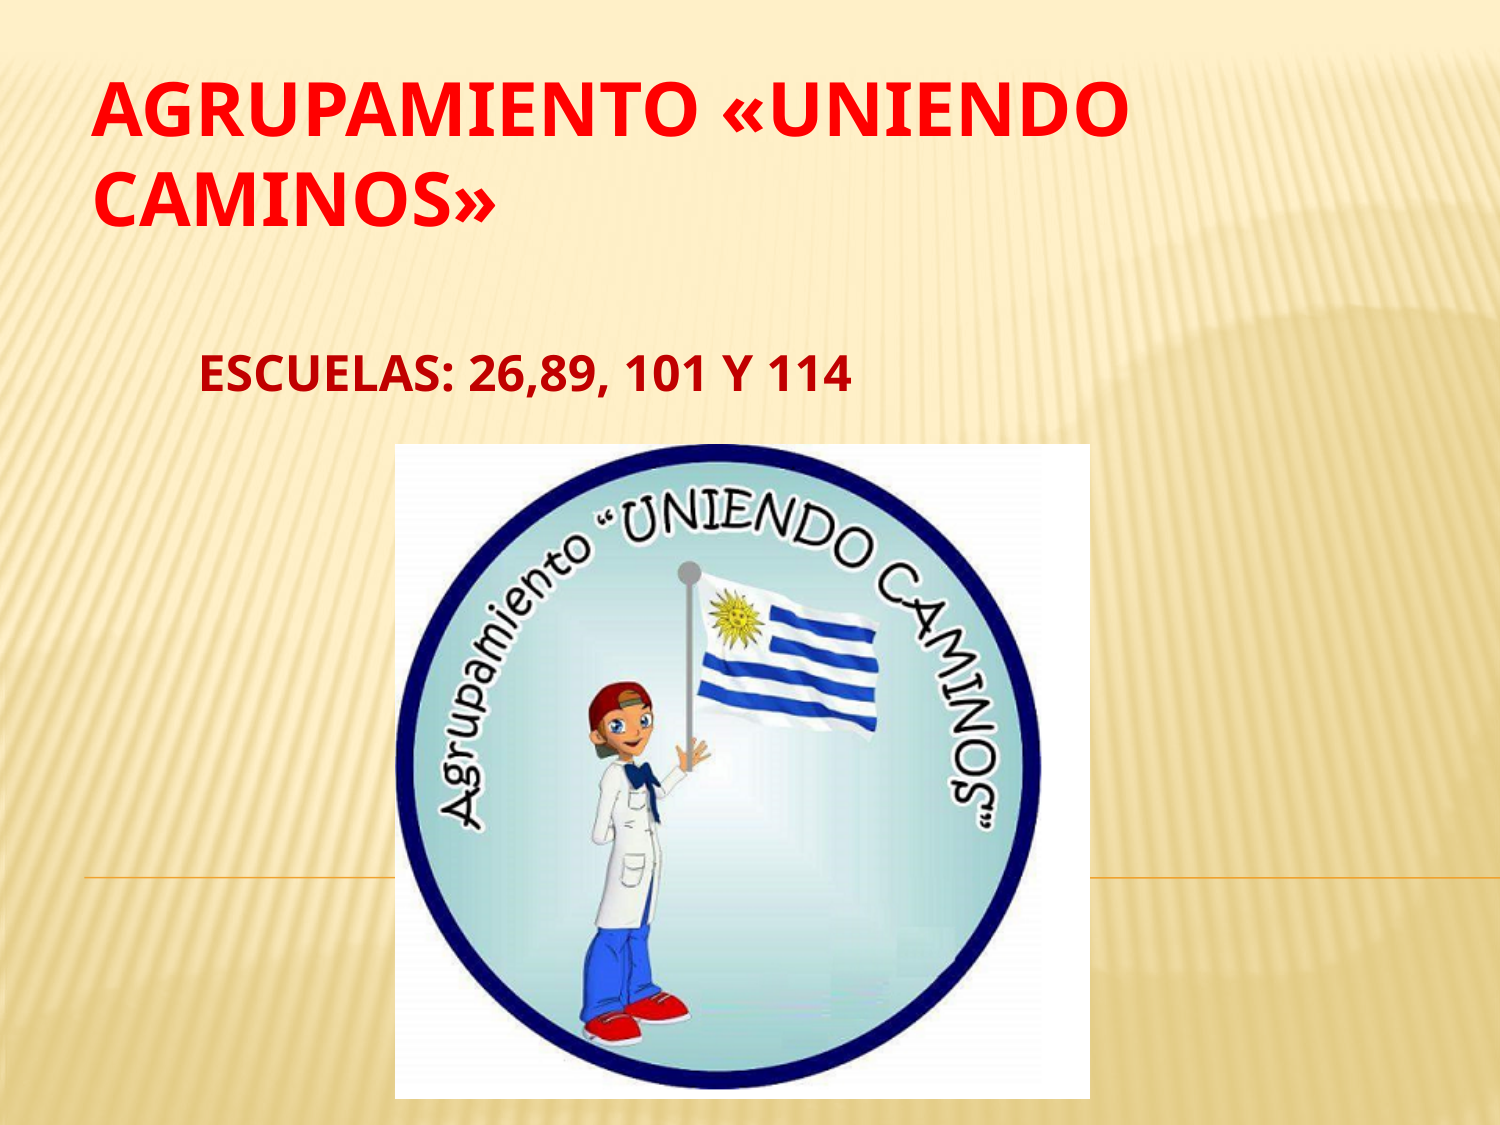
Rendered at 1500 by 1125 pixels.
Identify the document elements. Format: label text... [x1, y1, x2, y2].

title AGRUPAMIENTO «UNIENDO CAMINOS» [76, 54, 1411, 296]
subtitle ESCUELAS: 26,89, 101 Y 114 [183, 196, 1233, 409]
picture [395, 444, 1090, 1100]
